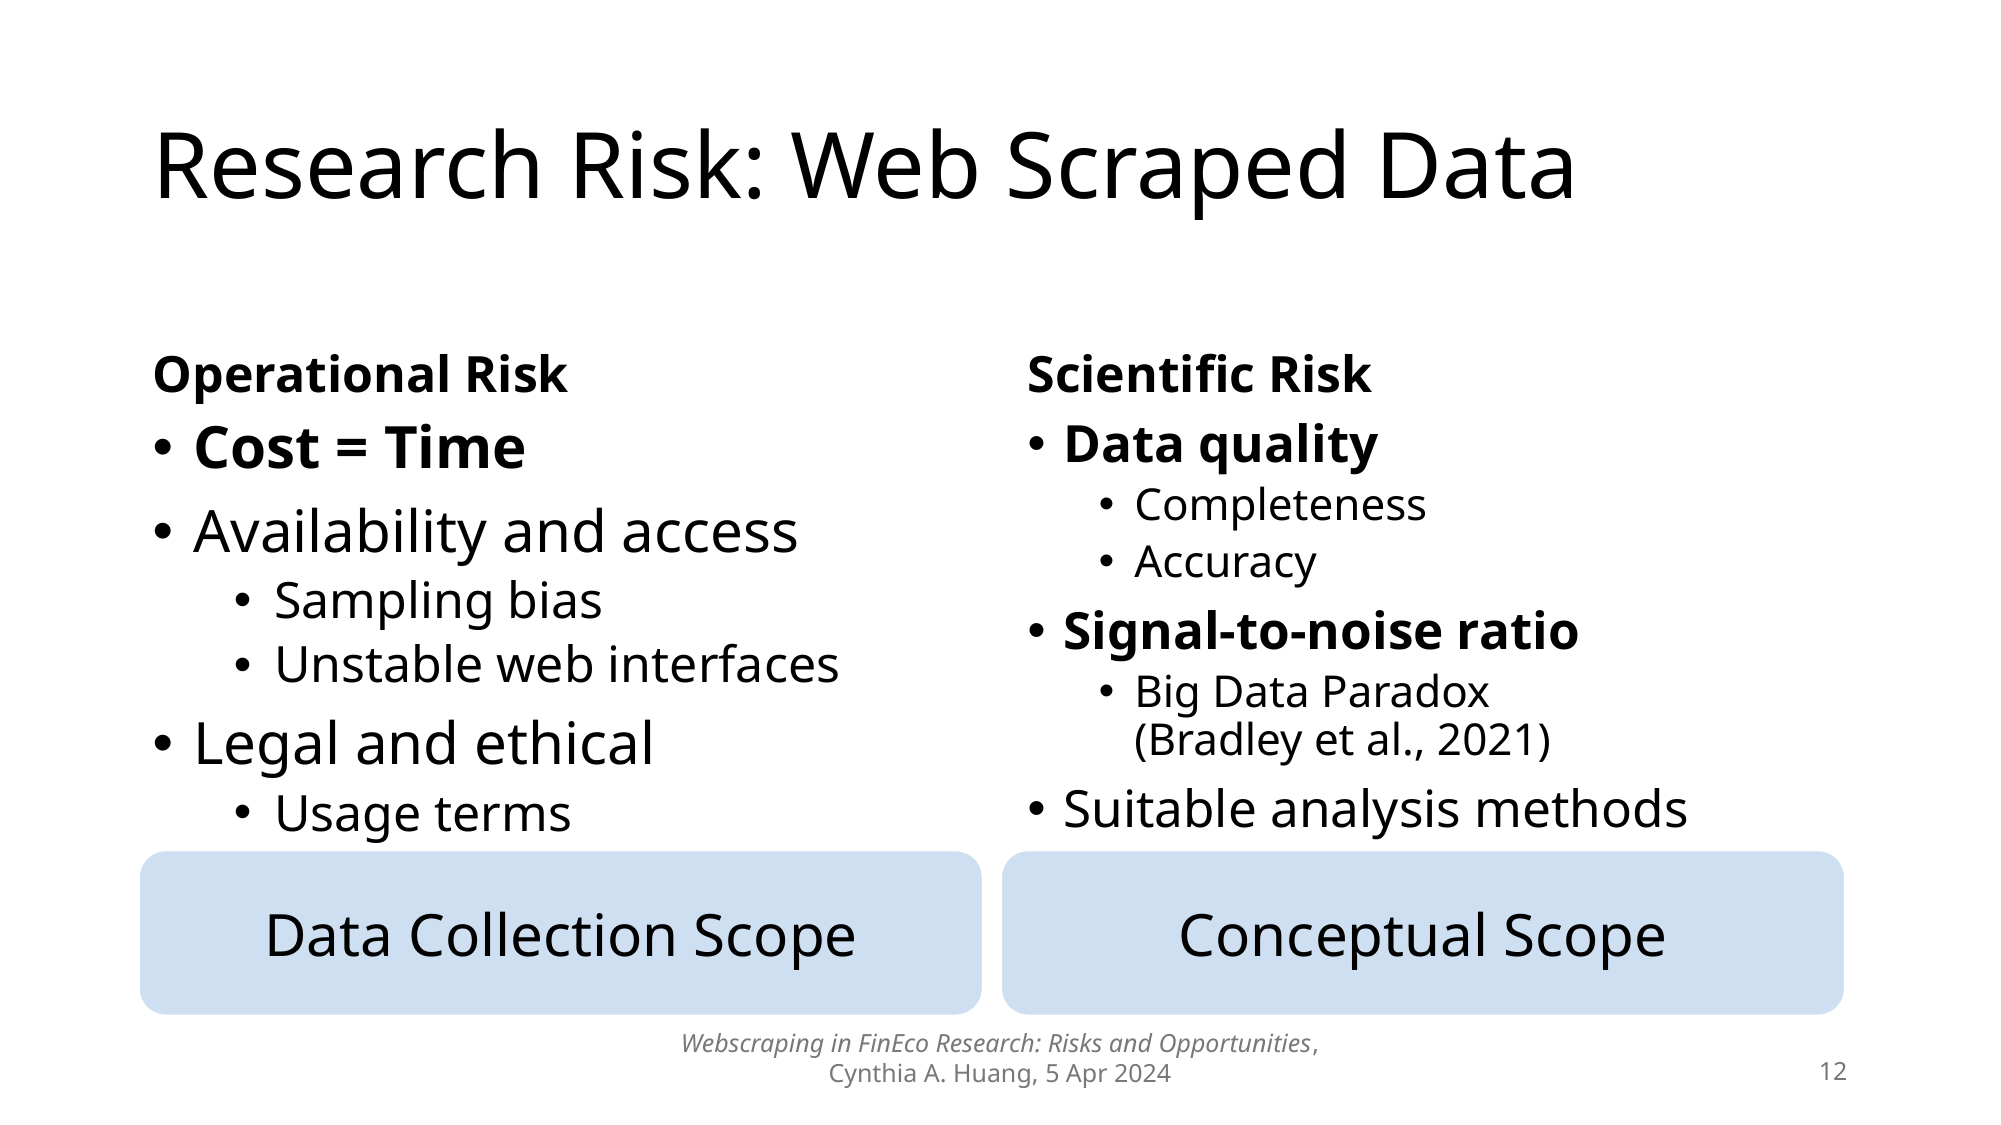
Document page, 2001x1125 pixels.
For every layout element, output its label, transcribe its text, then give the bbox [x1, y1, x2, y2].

slide_number 12 [1412, 1042, 1863, 1103]
text_box Conceptual Scope [997, 847, 1849, 1019]
list Operational Risk [137, 275, 984, 410]
list Scientific Risk [1012, 275, 1863, 410]
footer Webscraping in FinEco Research: Risks and Opportunities, Cynthia A. Huang, 5 Apr 2024 [662, 1042, 1338, 1103]
list Cost = Time Availability and access Sampling bias Unstable web interfaces Legal and ethical Usage terms [137, 410, 984, 850]
text_box Data Collection Scope [135, 847, 986, 1019]
list Data quality Completeness Accuracy Signal-to-noise ratio Big Data Paradox (Bradley et al., 2021) Suitable analysis methods [1012, 410, 1863, 850]
title Research Risk: Web Scraped Data [137, 59, 1863, 278]
